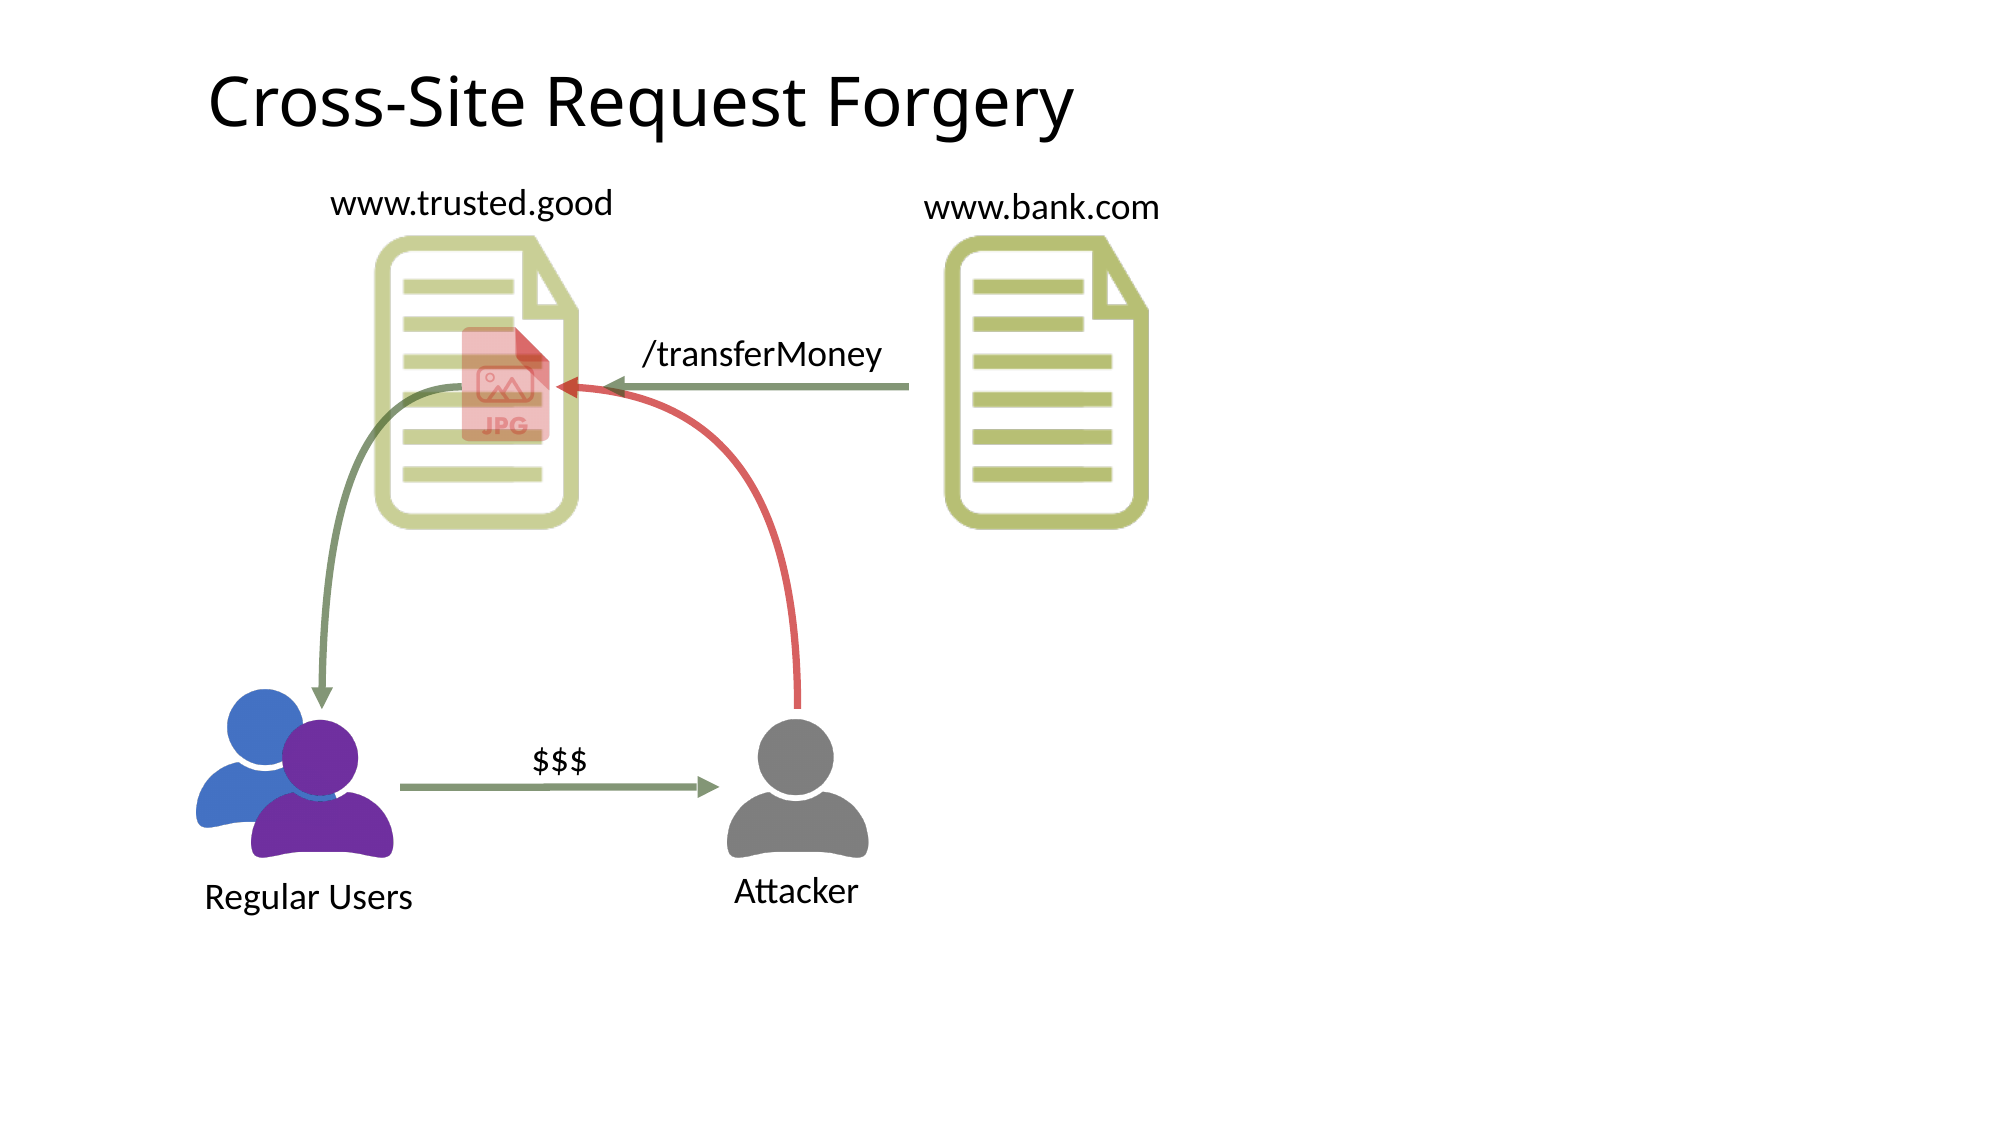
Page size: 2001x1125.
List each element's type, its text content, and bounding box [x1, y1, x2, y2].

text_box www.trusted.good [315, 170, 636, 231]
text_box Attacker [719, 858, 892, 919]
title Cross-Site Request Forgery [192, 59, 1918, 150]
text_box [515, 426, 838, 669]
picture [908, 226, 1173, 547]
picture [339, 226, 603, 547]
text_box www.bank.com [908, 175, 1229, 235]
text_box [321, 386, 462, 709]
picture [719, 708, 876, 866]
text_box $$$ [516, 726, 689, 786]
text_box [188, 678, 430, 926]
text_box /transferMoney [627, 321, 908, 382]
